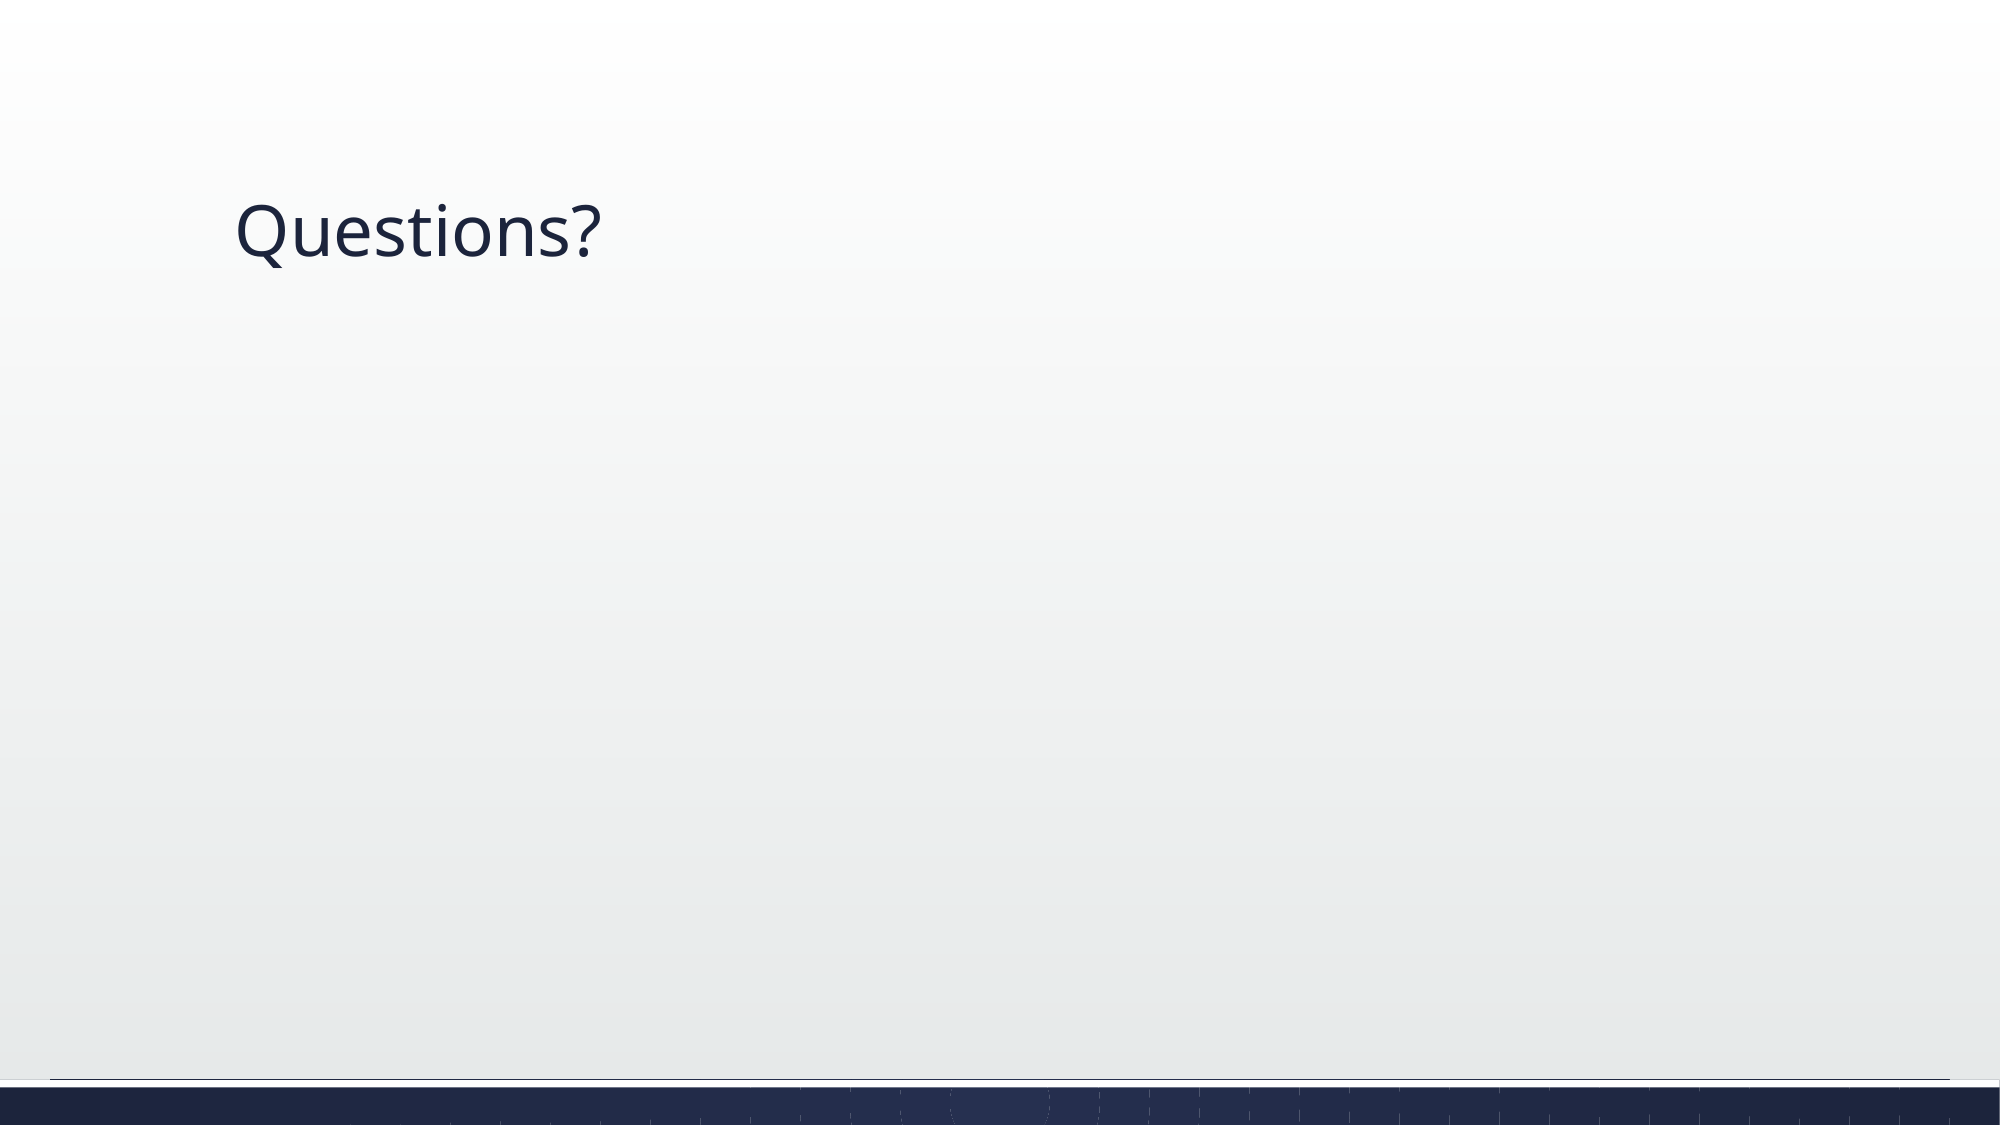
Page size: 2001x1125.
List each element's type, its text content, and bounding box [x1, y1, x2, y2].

title Questions? [219, 76, 1780, 279]
